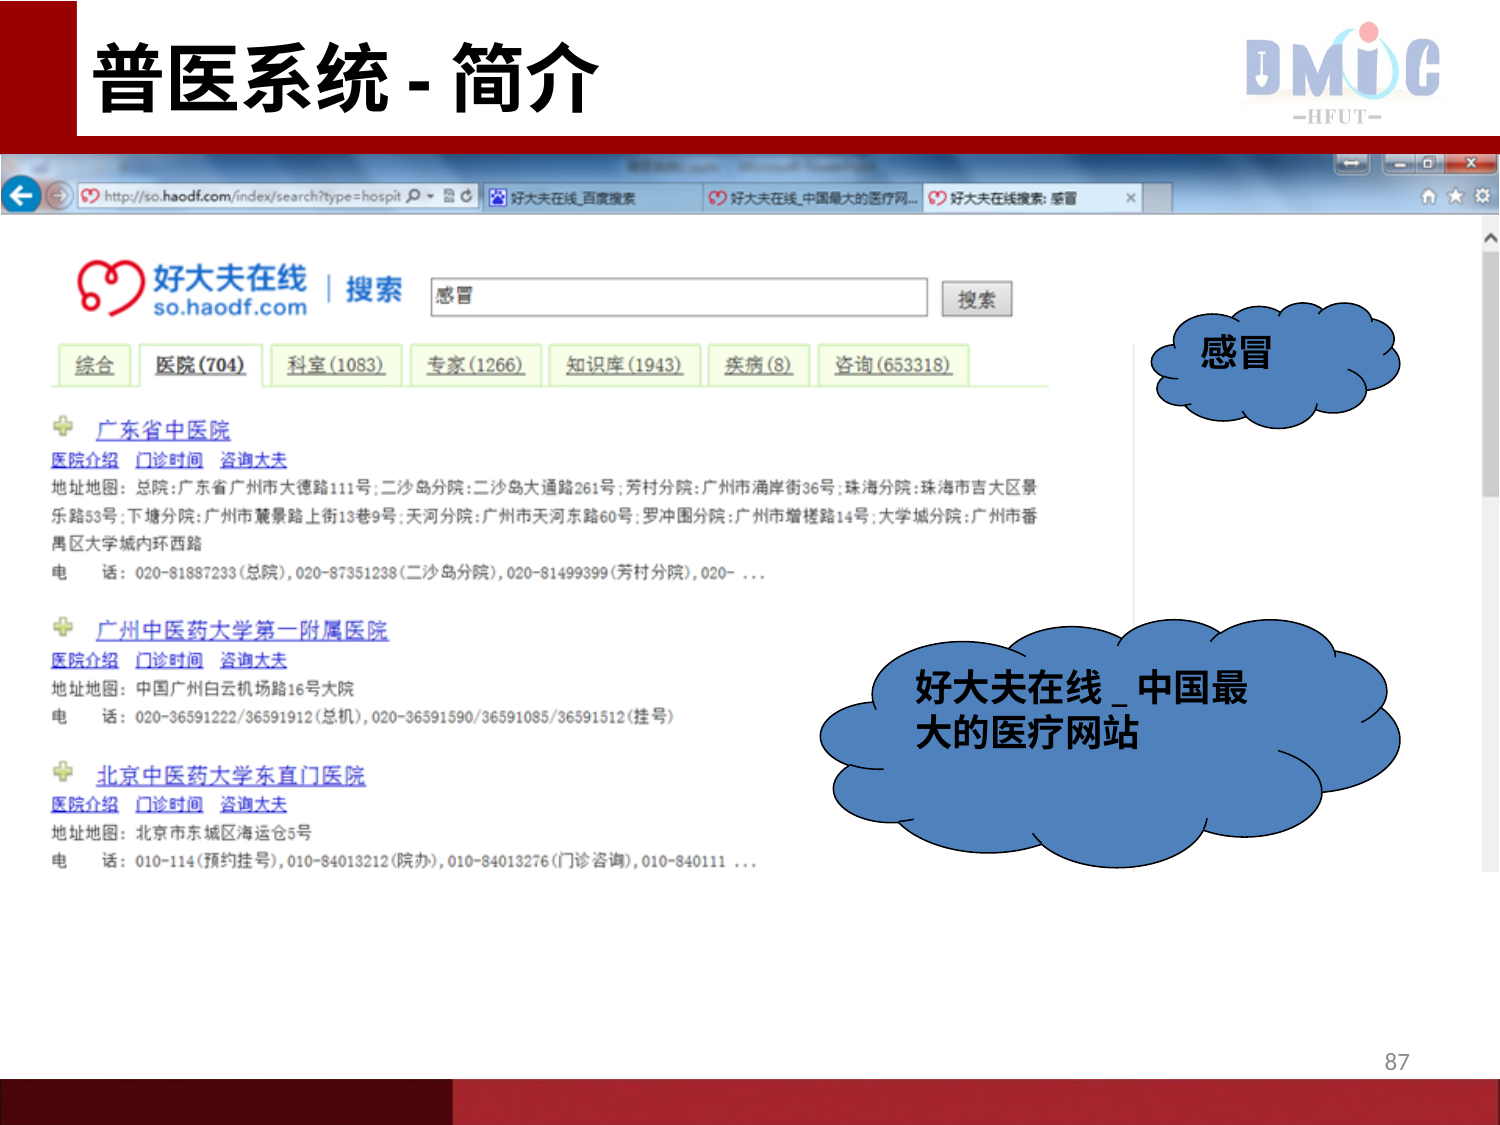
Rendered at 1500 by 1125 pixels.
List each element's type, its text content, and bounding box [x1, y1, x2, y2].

picture [0, 1079, 1500, 1125]
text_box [1210, 21, 1472, 132]
picture [1, 153, 1499, 872]
slide_number 87 [1074, 1030, 1425, 1091]
title 普医系统-简介 [74, 20, 1426, 130]
